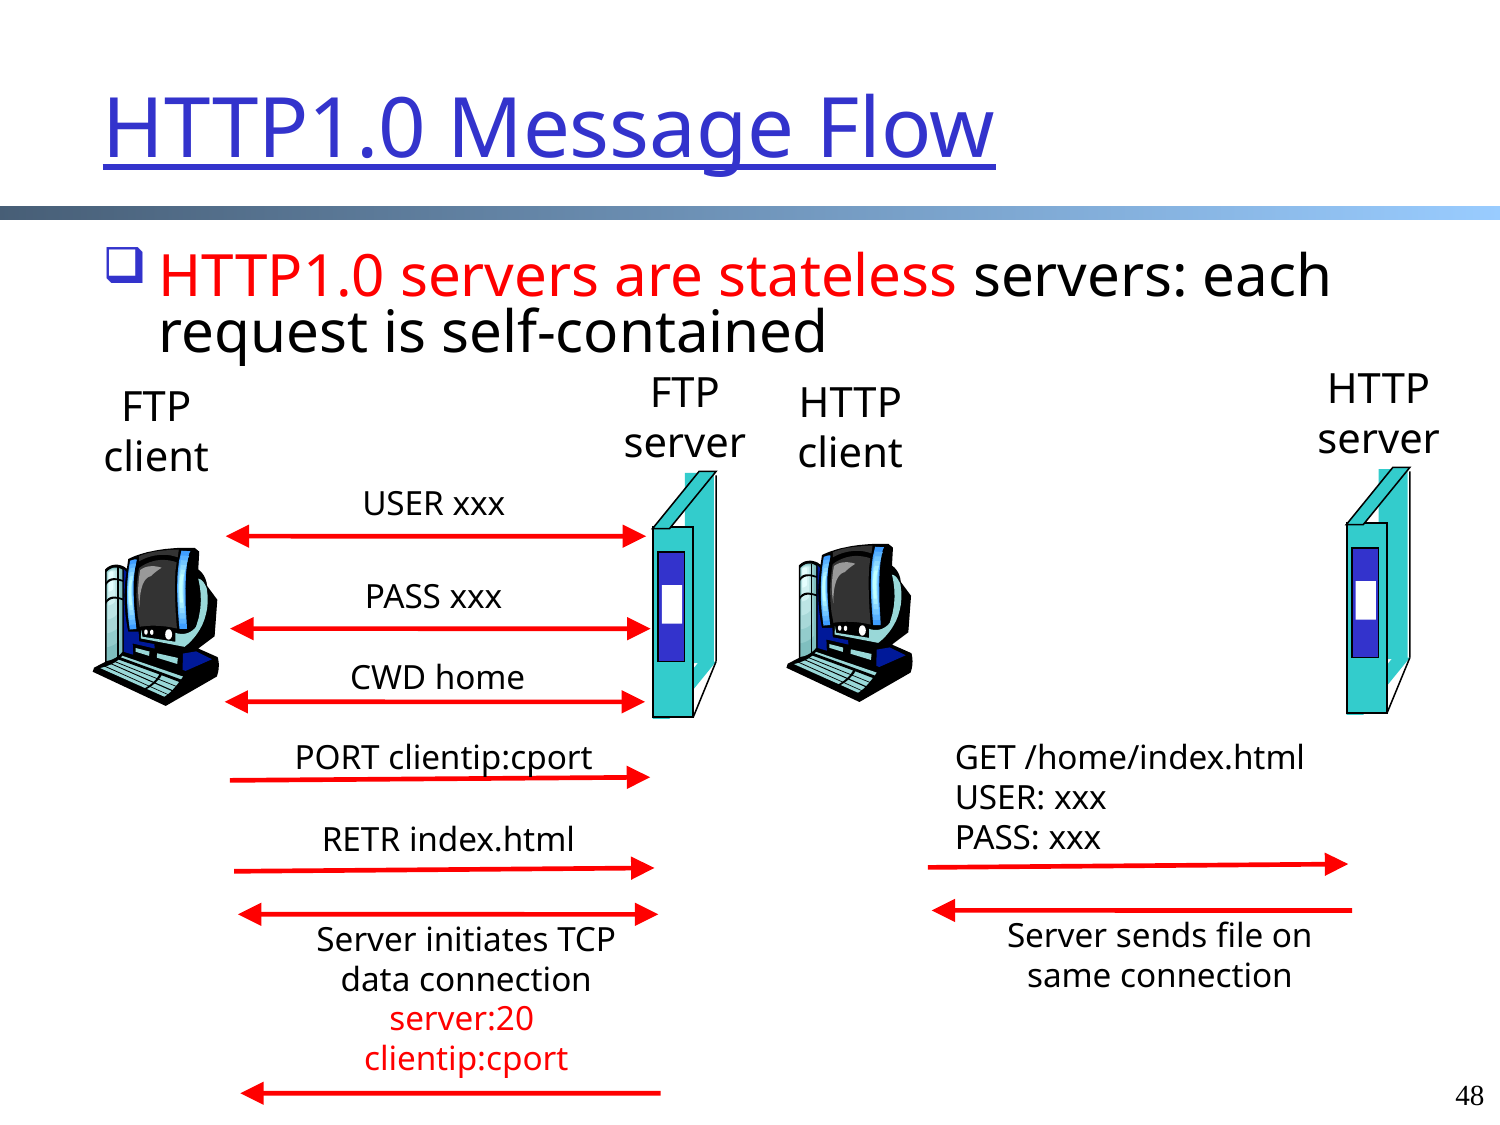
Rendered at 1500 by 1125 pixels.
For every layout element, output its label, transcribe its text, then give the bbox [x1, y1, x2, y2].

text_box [1346, 467, 1411, 716]
title HTTP1.0 Message Flow [87, 30, 1427, 218]
text_box HTTP server [1302, 354, 1455, 470]
text_box [927, 858, 1349, 875]
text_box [86, 358, 764, 1094]
slide_number 48 [1424, 1068, 1500, 1125]
text_box [931, 900, 1353, 921]
text_box HTTP client [782, 368, 918, 483]
text_box Server sends file on same connection [962, 906, 1358, 1001]
list HTTP1.0 servers are stateless servers: each request is self-contained [87, 243, 1418, 1057]
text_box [786, 542, 915, 703]
text_box GET /home/index.html USER: xxx PASS: xxx [940, 729, 1336, 864]
